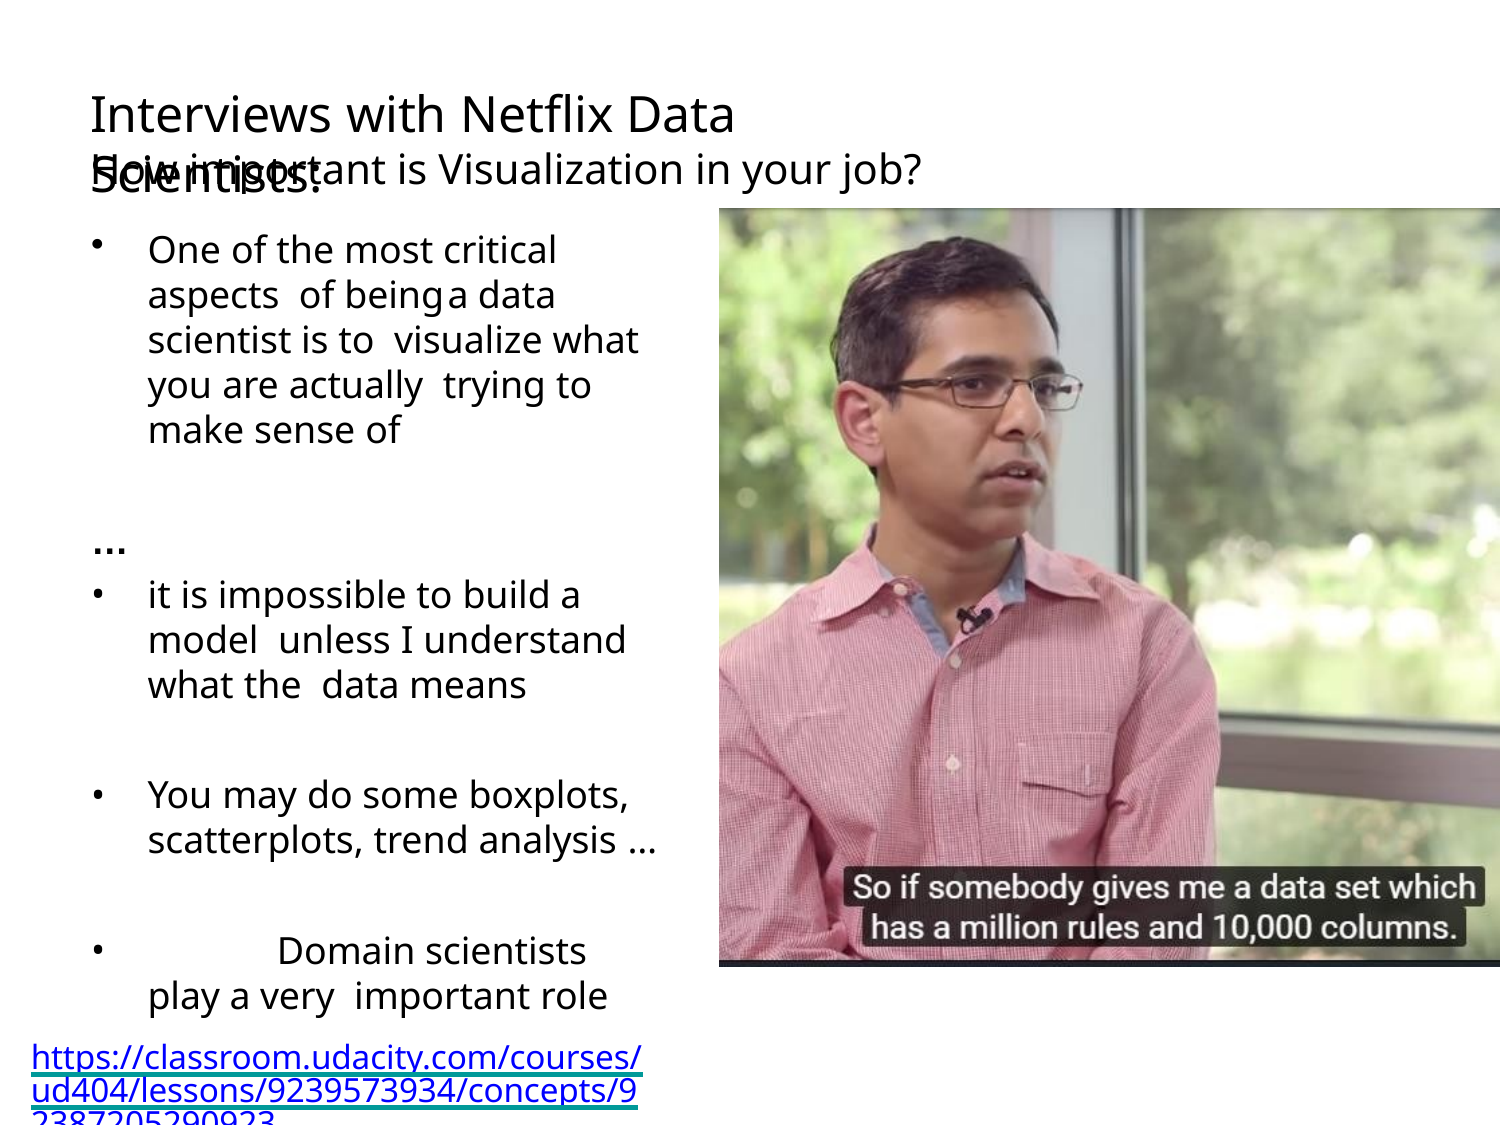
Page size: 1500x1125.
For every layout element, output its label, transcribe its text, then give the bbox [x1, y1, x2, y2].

picture [719, 207, 1500, 967]
text_box How important is Visualization in your job? One of the most critical aspects of being a data scientist is to visualize what you are actually trying to make sense of … it is impossible to build a model unless I understand what the data means You may do some boxplots, scatterplots, trend analysis … Domain scientists play a very important role https://classroom.udacity.com/courses/ud404/lessons/9239573934/concepts/92387205290923 24 [28, 140, 1424, 1125]
title Interviews with Netflix Data Scientists: [87, 80, 934, 140]
